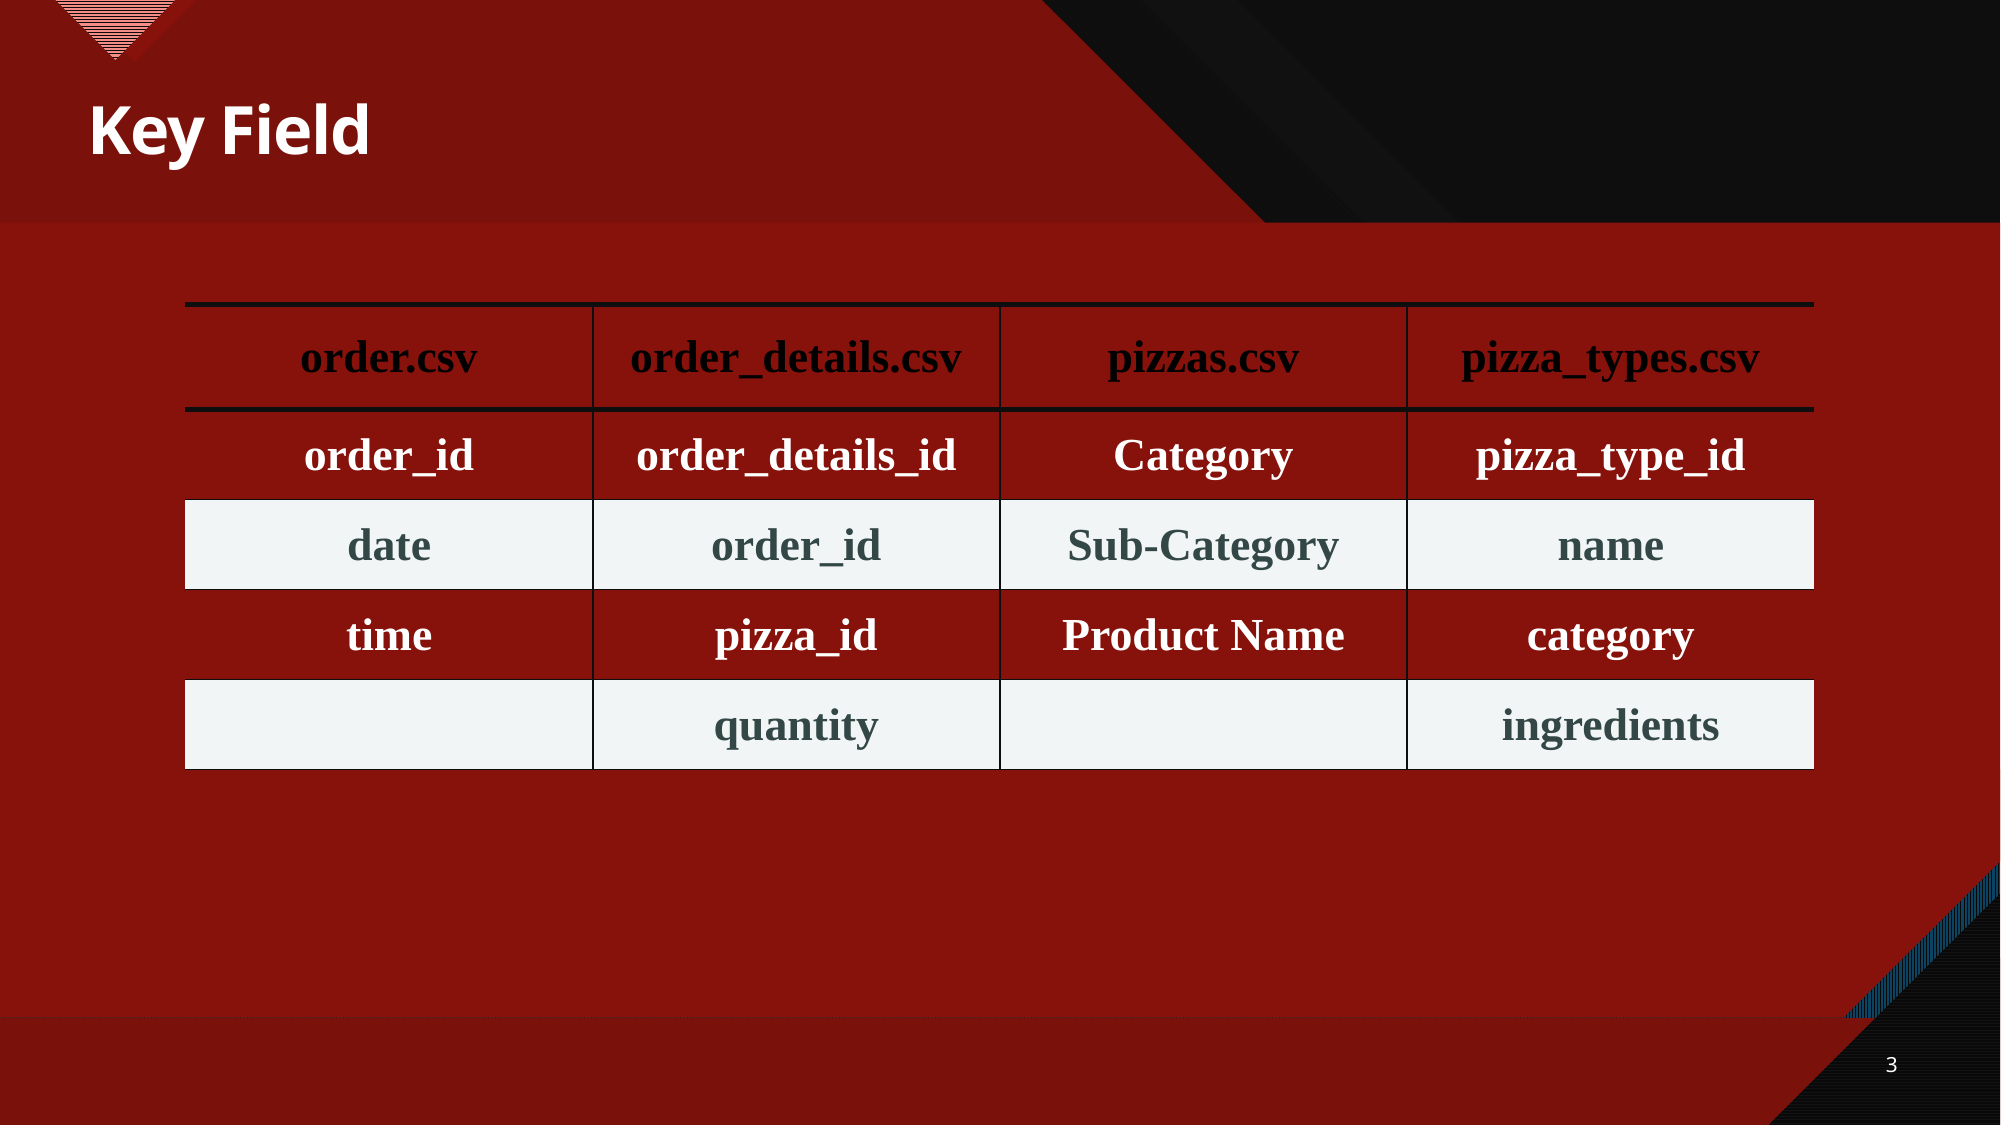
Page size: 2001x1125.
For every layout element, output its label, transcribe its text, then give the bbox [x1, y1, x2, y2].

table_cell order_id [594, 500, 999, 589]
table_cell [1001, 680, 1406, 769]
table_cell Product Name [1001, 590, 1406, 679]
table_cell order_id [185, 412, 592, 499]
title Key Field [72, 89, 1913, 177]
table_cell quantity [594, 680, 999, 769]
table_header order.csv [185, 307, 592, 407]
slide_number 3 [1845, 1035, 1913, 1096]
table_header order_details.csv [594, 307, 999, 407]
table_header pizza_types.csv [1408, 307, 1814, 407]
table_cell [185, 680, 592, 769]
table_cell date [185, 500, 592, 589]
table_cell ingredients [1408, 680, 1814, 769]
table_cell time [185, 590, 592, 679]
table_cell Sub-Category [1001, 500, 1406, 589]
table_cell category [1408, 590, 1814, 679]
table_cell pizza_type_id [1408, 412, 1814, 499]
table_cell pizza_id [594, 590, 999, 679]
table_cell order_details_id [594, 412, 999, 499]
table_cell Category [1001, 412, 1406, 499]
table_header pizzas.csv [1001, 307, 1406, 407]
table_cell name [1408, 500, 1814, 589]
